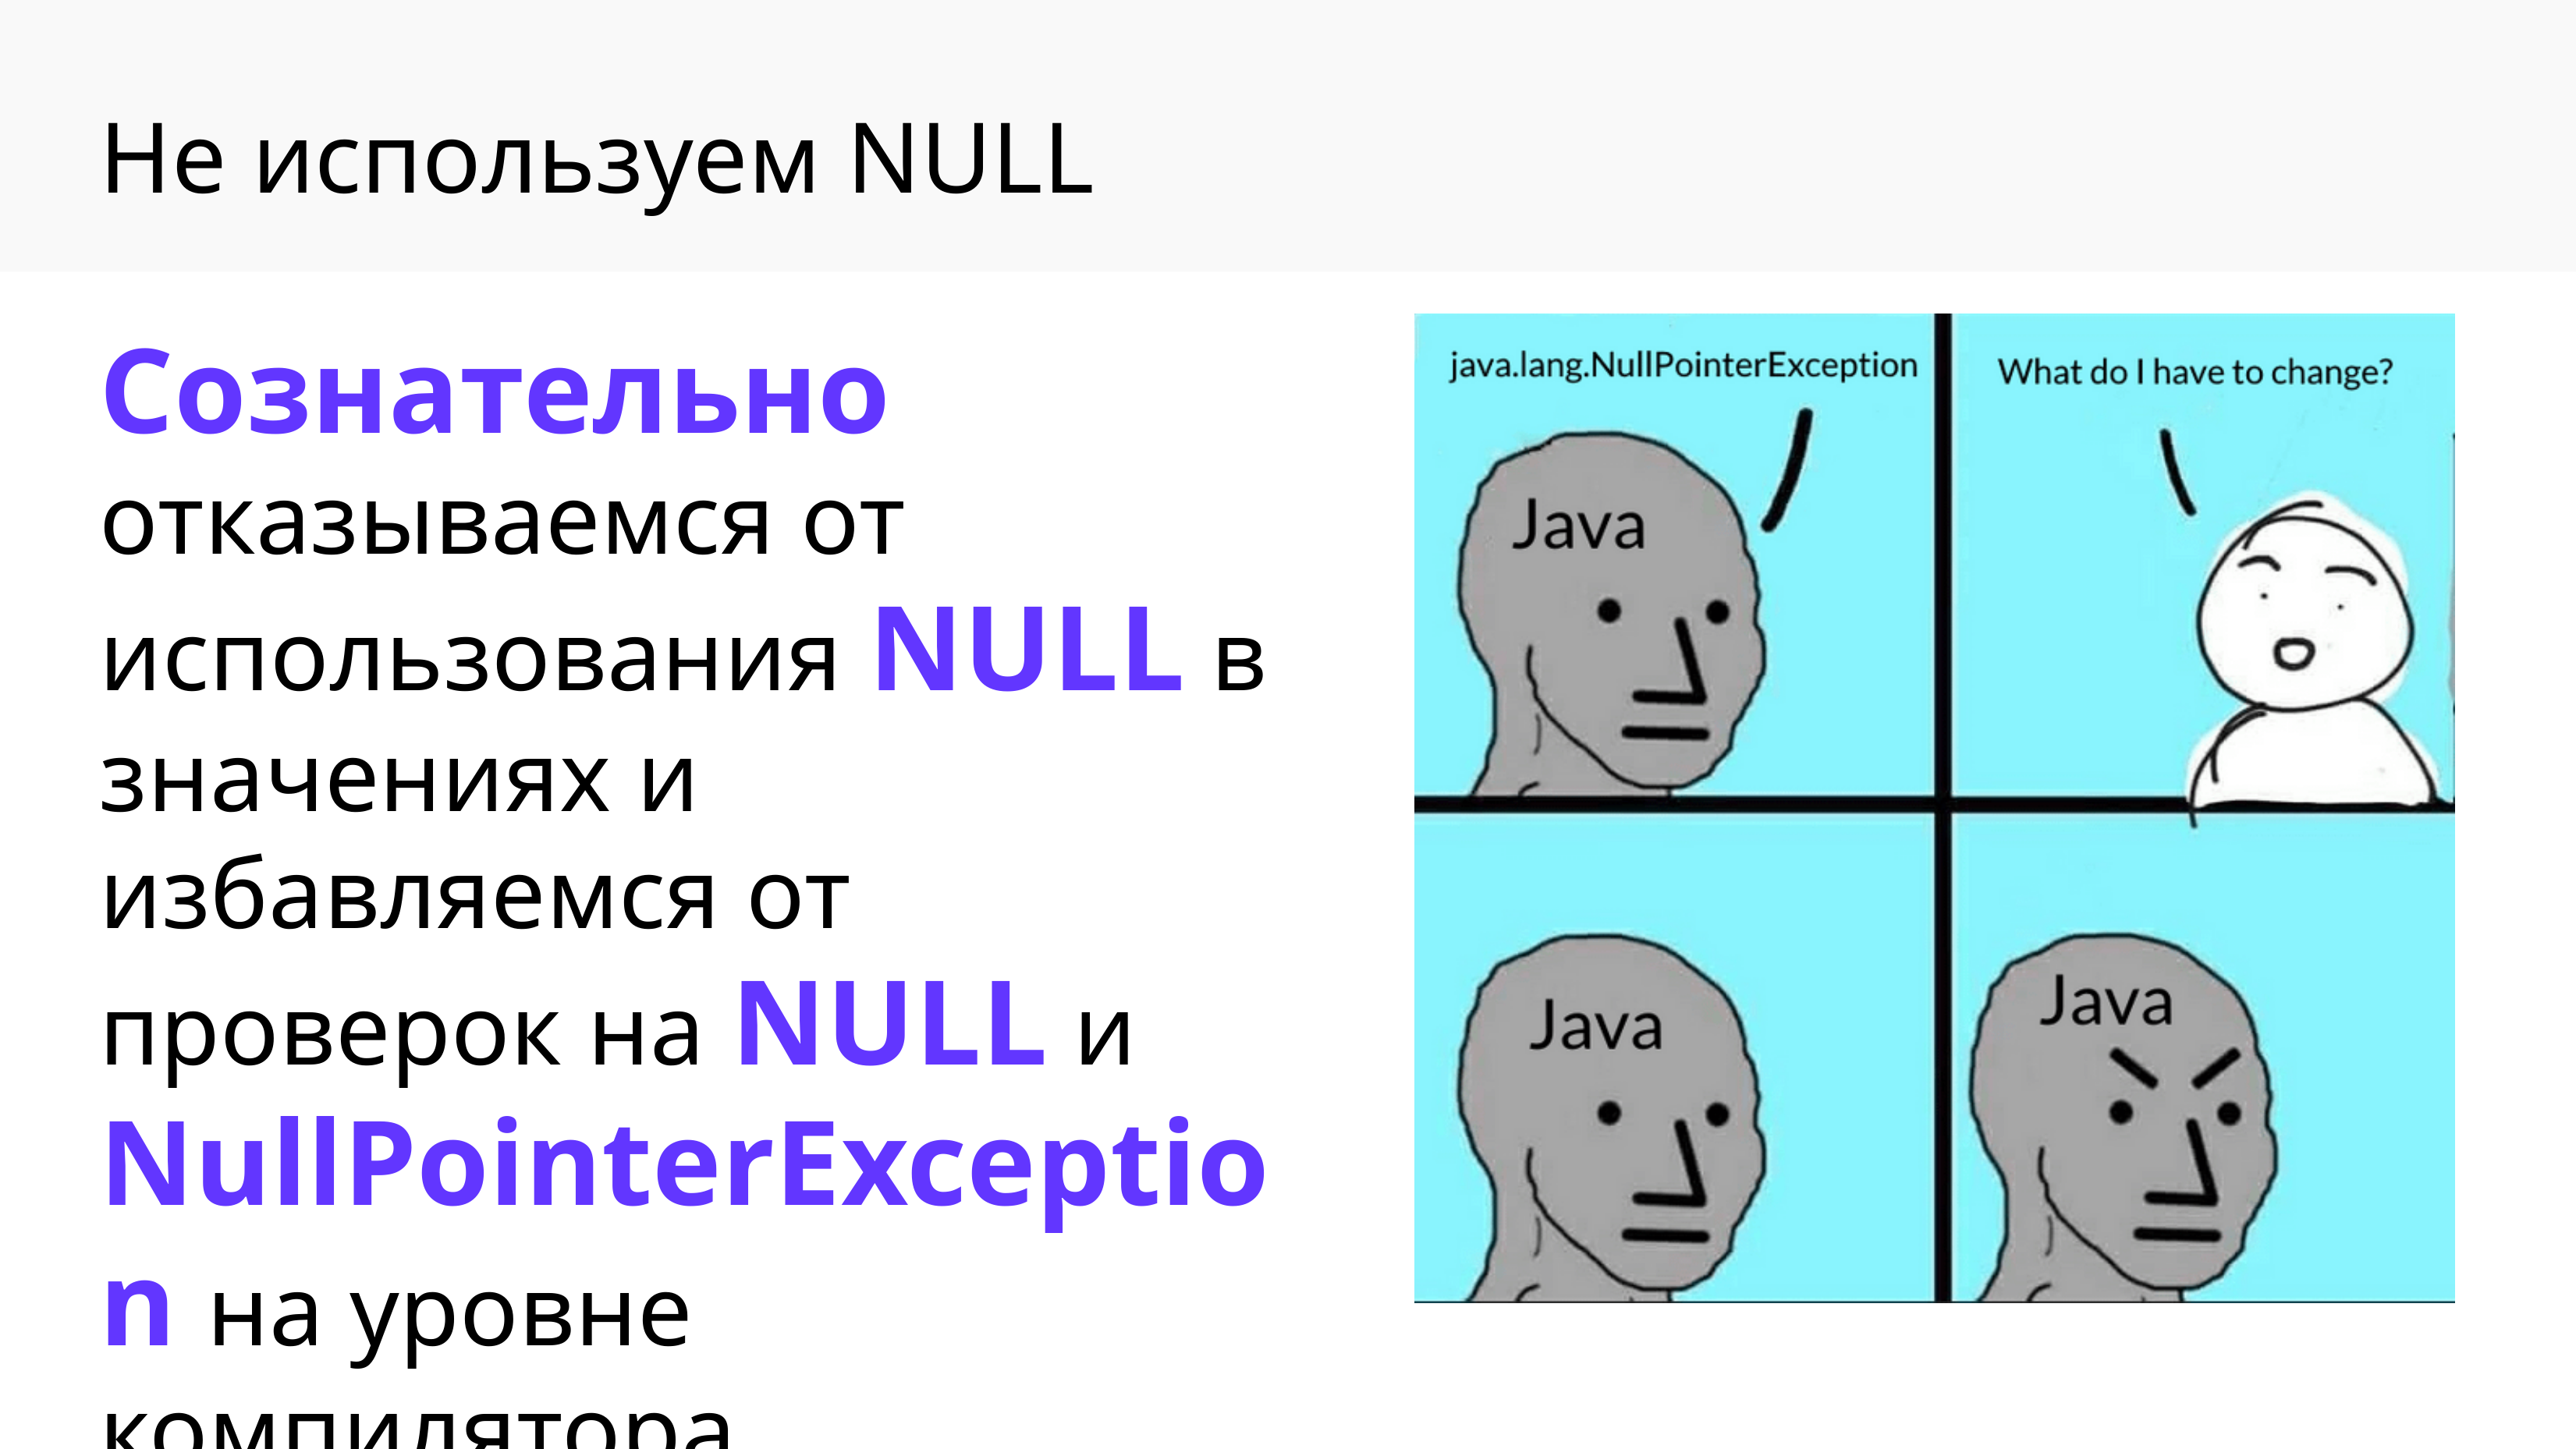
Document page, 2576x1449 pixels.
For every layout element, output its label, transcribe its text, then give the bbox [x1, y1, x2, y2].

list Сознательно отказываемся от использования NULL в значениях и избавляемся от проверок на NULL и NullPointerException на уровне компилятора [86, 310, 1326, 1304]
list Не используем NULL [86, 81, 2290, 227]
picture [1414, 314, 2455, 1303]
